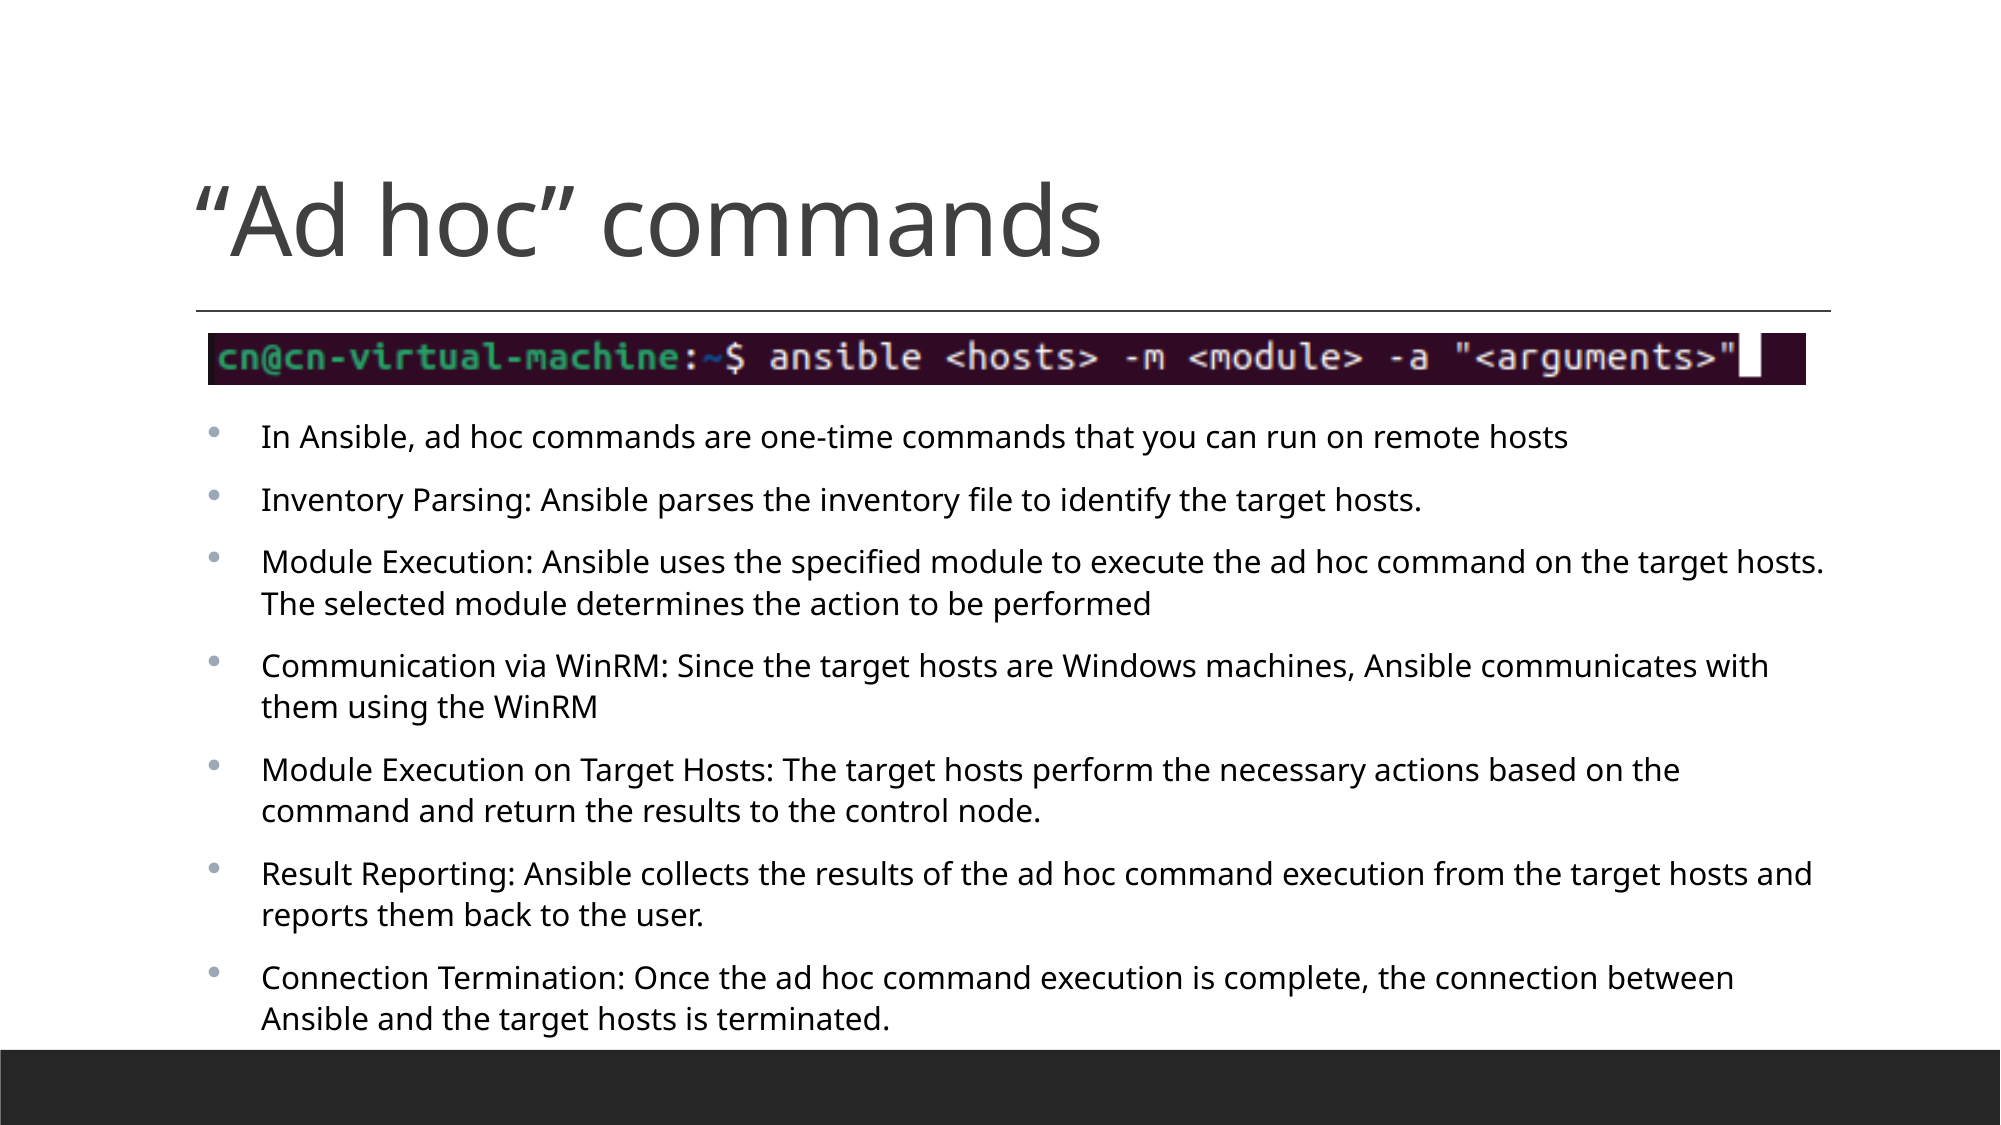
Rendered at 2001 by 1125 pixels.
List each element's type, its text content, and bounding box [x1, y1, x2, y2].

title “Ad hoc” commands [180, 47, 1830, 285]
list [208, 332, 1806, 386]
list In Ansible, ad hoc commands are one-time commands that you can run on remote hosts Inventory Parsing: Ansible parses the inventory file to identify the target hosts. Module Execution: Ansible uses the specified module to execute the ad hoc command on the target hosts. The selected module determines the action to be performed Communication via WinRM: Since the target hosts are Windows machines, Ansible communicates with them using the WinRM Module Execution on Target Hosts: The target hosts perform the necessary actions based on the command and return the results to the control node. Result Reporting: Ansible collects the results of the ad hoc command execution from the target hosts and reports them back to the user. Connection Termination: Once the ad hoc command execution is complete, the connection between Ansible and the target hosts is terminated. [208, 406, 1830, 1049]
